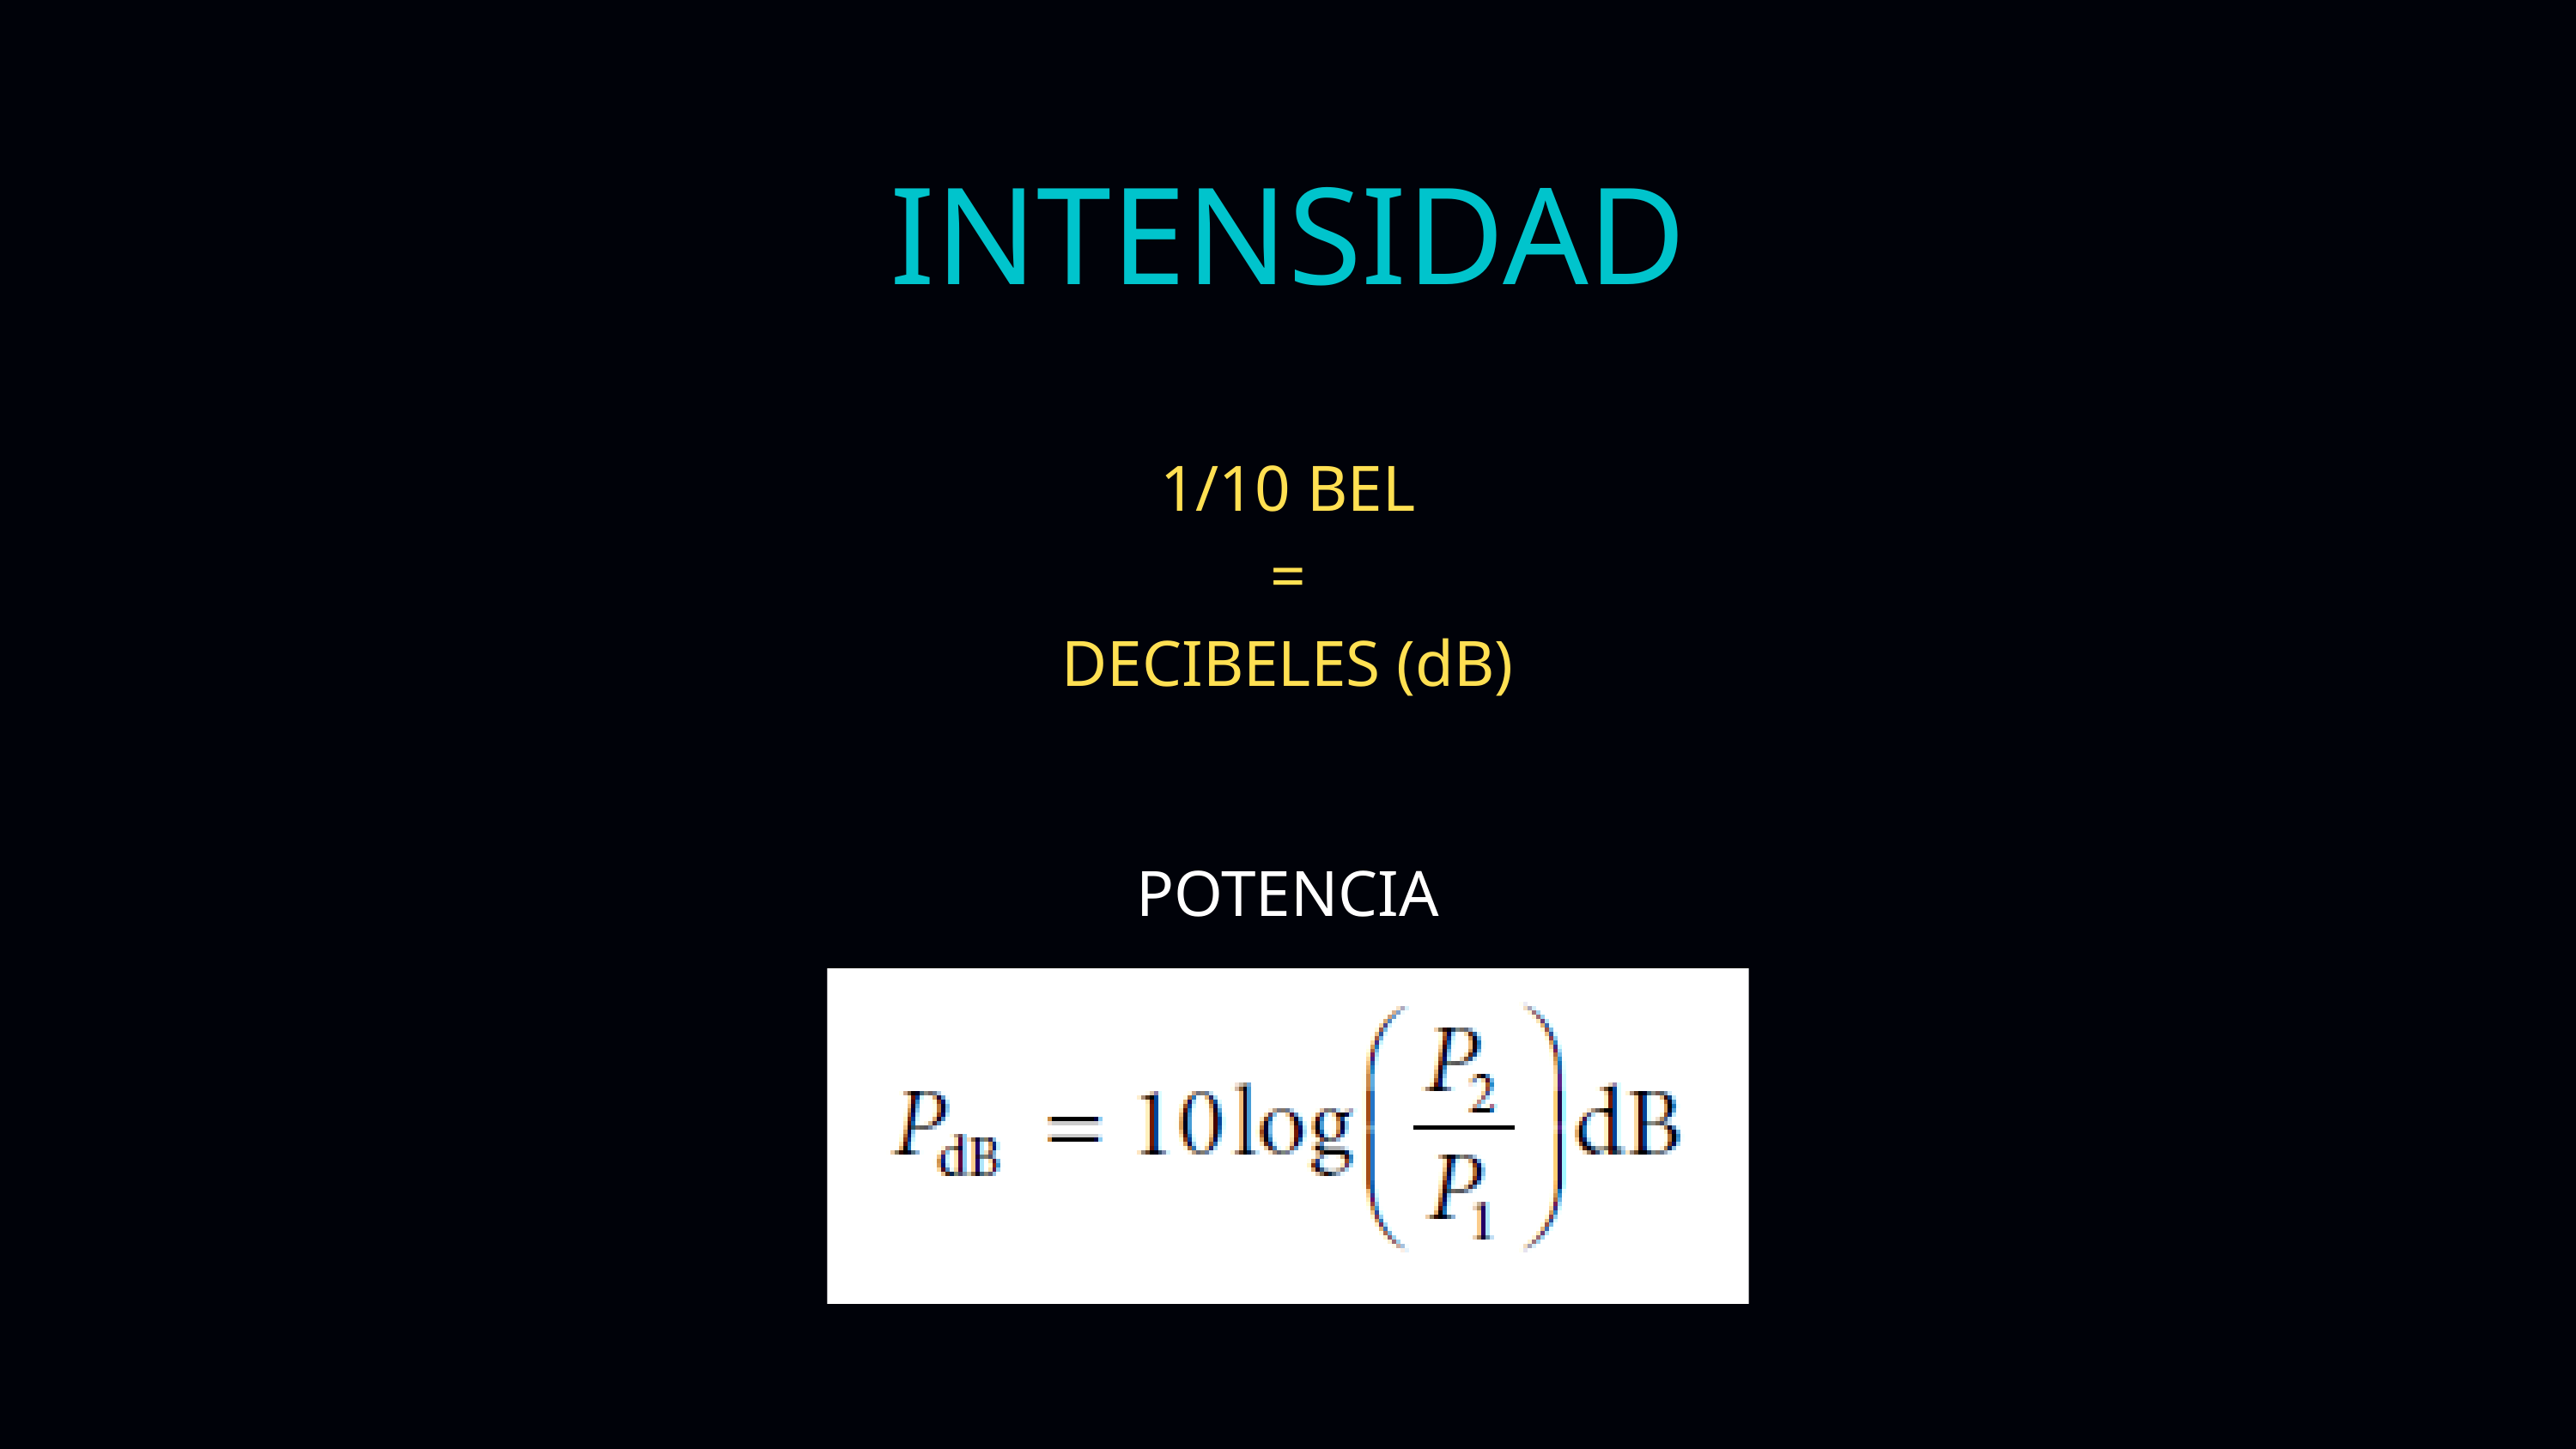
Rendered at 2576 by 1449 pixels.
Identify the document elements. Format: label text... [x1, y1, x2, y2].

text_box POTENCIA [745, 840, 1831, 929]
text_box INTENSIDAD [875, 123, 1701, 312]
text_box [827, 968, 1749, 1304]
text_box 1/10 BEL = DECIBELES (dB) [745, 435, 1831, 700]
